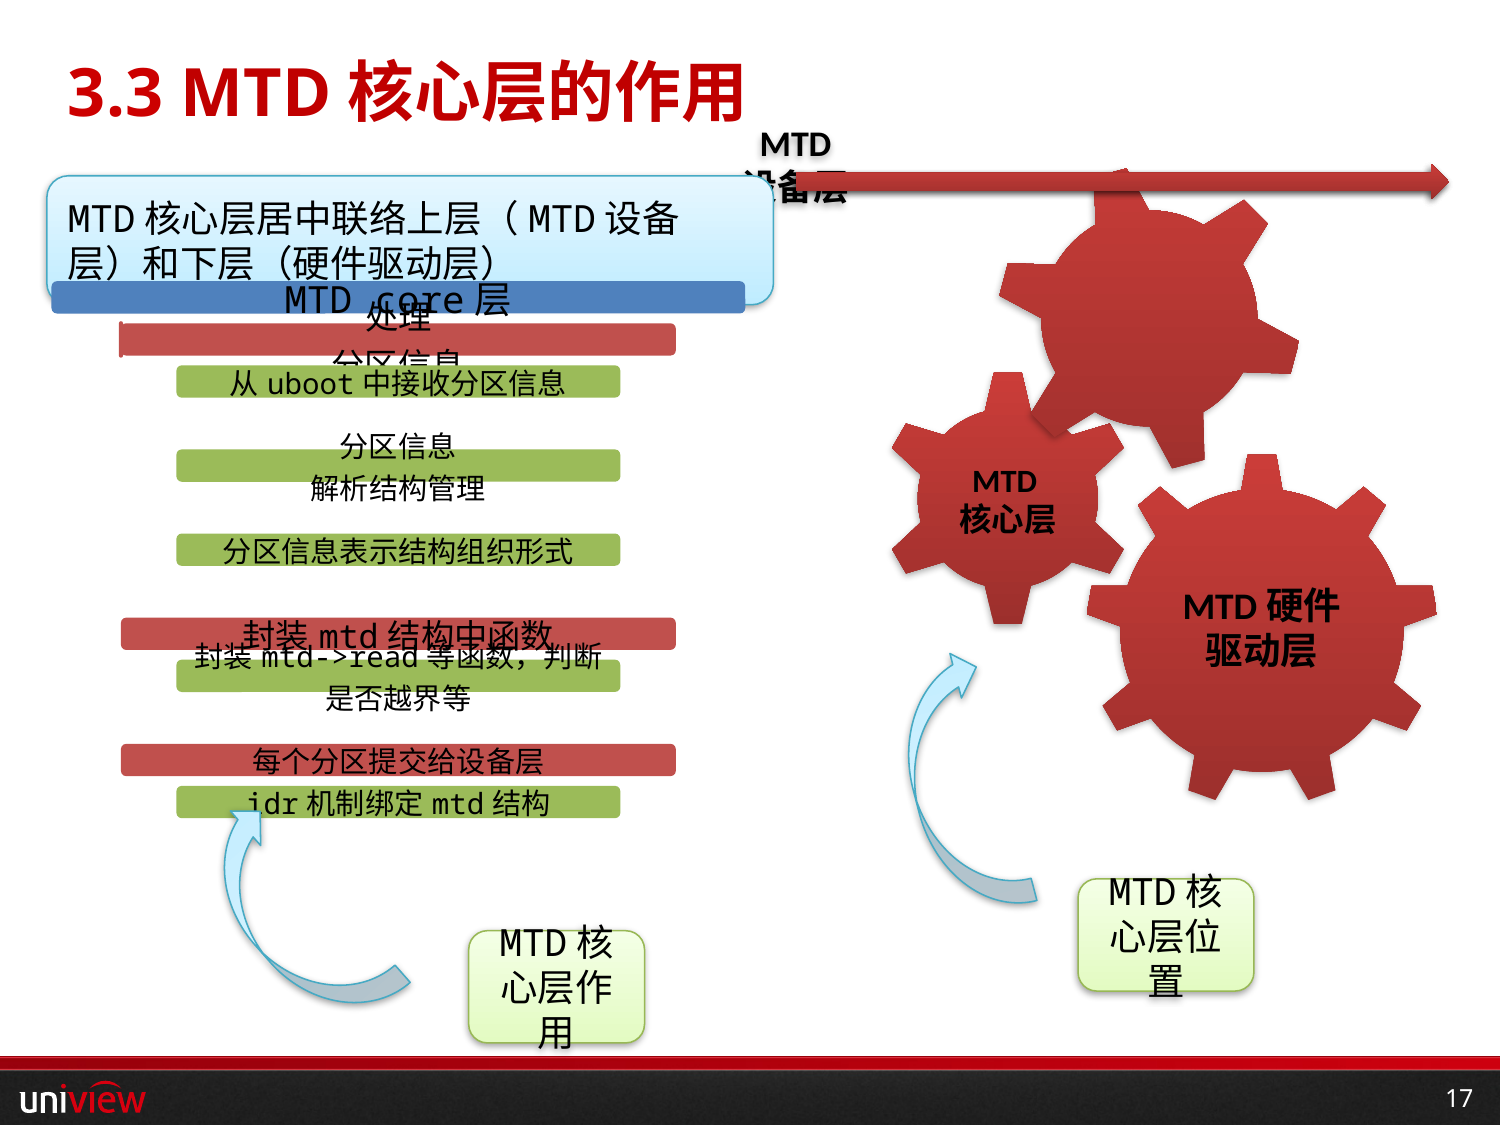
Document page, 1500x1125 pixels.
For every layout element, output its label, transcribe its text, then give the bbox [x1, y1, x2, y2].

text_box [784, 163, 1450, 808]
picture [0, 1056, 1500, 1125]
title 3.3 MTD核心层的作用 [53, 42, 1404, 150]
text_box [919, 816, 1038, 904]
text_box [232, 911, 411, 1004]
text_box MTD核心层作用 [467, 929, 646, 1044]
text_box MTD核心层位置 [1077, 878, 1255, 992]
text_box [0, 280, 833, 903]
text_box MTD核心层居中联络上层（MTD设备层）和下层（硬件驱动层） [46, 174, 775, 279]
